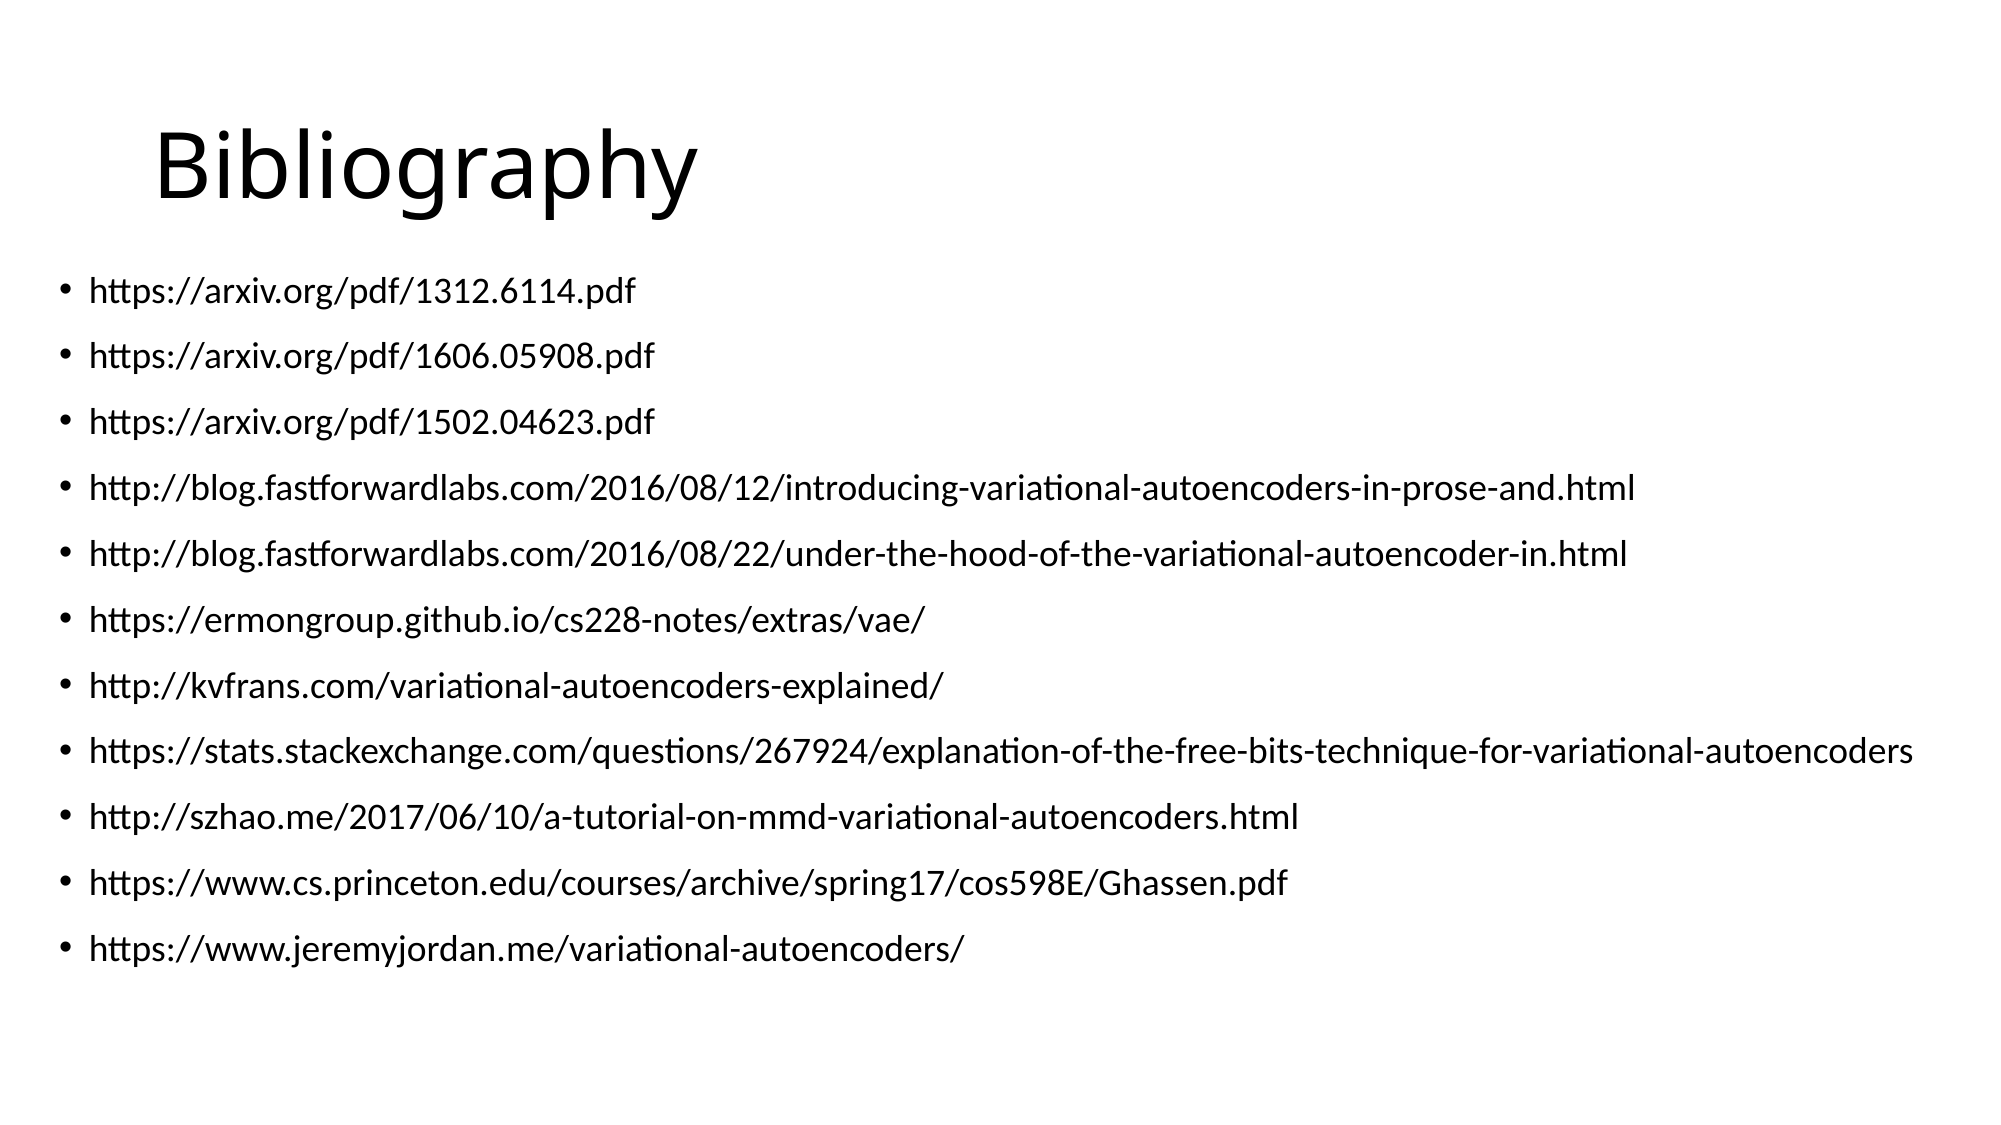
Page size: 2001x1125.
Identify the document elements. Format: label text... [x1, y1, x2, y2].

title Bibliography [137, 59, 1863, 258]
list https://arxiv.org/pdf/1312.6114.pdf https://arxiv.org/pdf/1606.05908.pdf https://arxiv.org/pdf/1502.04623.pdf http://blog.fastforwardlabs.com/2016/08/12/introducing-variational-autoencoders-in-prose-and.html http://blog.fastforwardlabs.com/2016/08/22/under-the-hood-of-the-variational-autoencoder-in.html https://ermongroup.github.io/cs228-notes/extras/vae/ http://kvfrans.com/variational-autoencoders-explained/ https://stats.stackexchange.com/questions/267924/explanation-of-the-free-bits-technique-for-variational-autoencoders http://szhao.me/2017/06/10/a-tutorial-on-mmd-variational-autoencoders.html https://www.cs.princeton.edu/courses/archive/spring17/cos598E/Ghassen.pdf https://www.jeremyjordan.me/variational-autoencoders/ [44, 258, 1956, 972]
